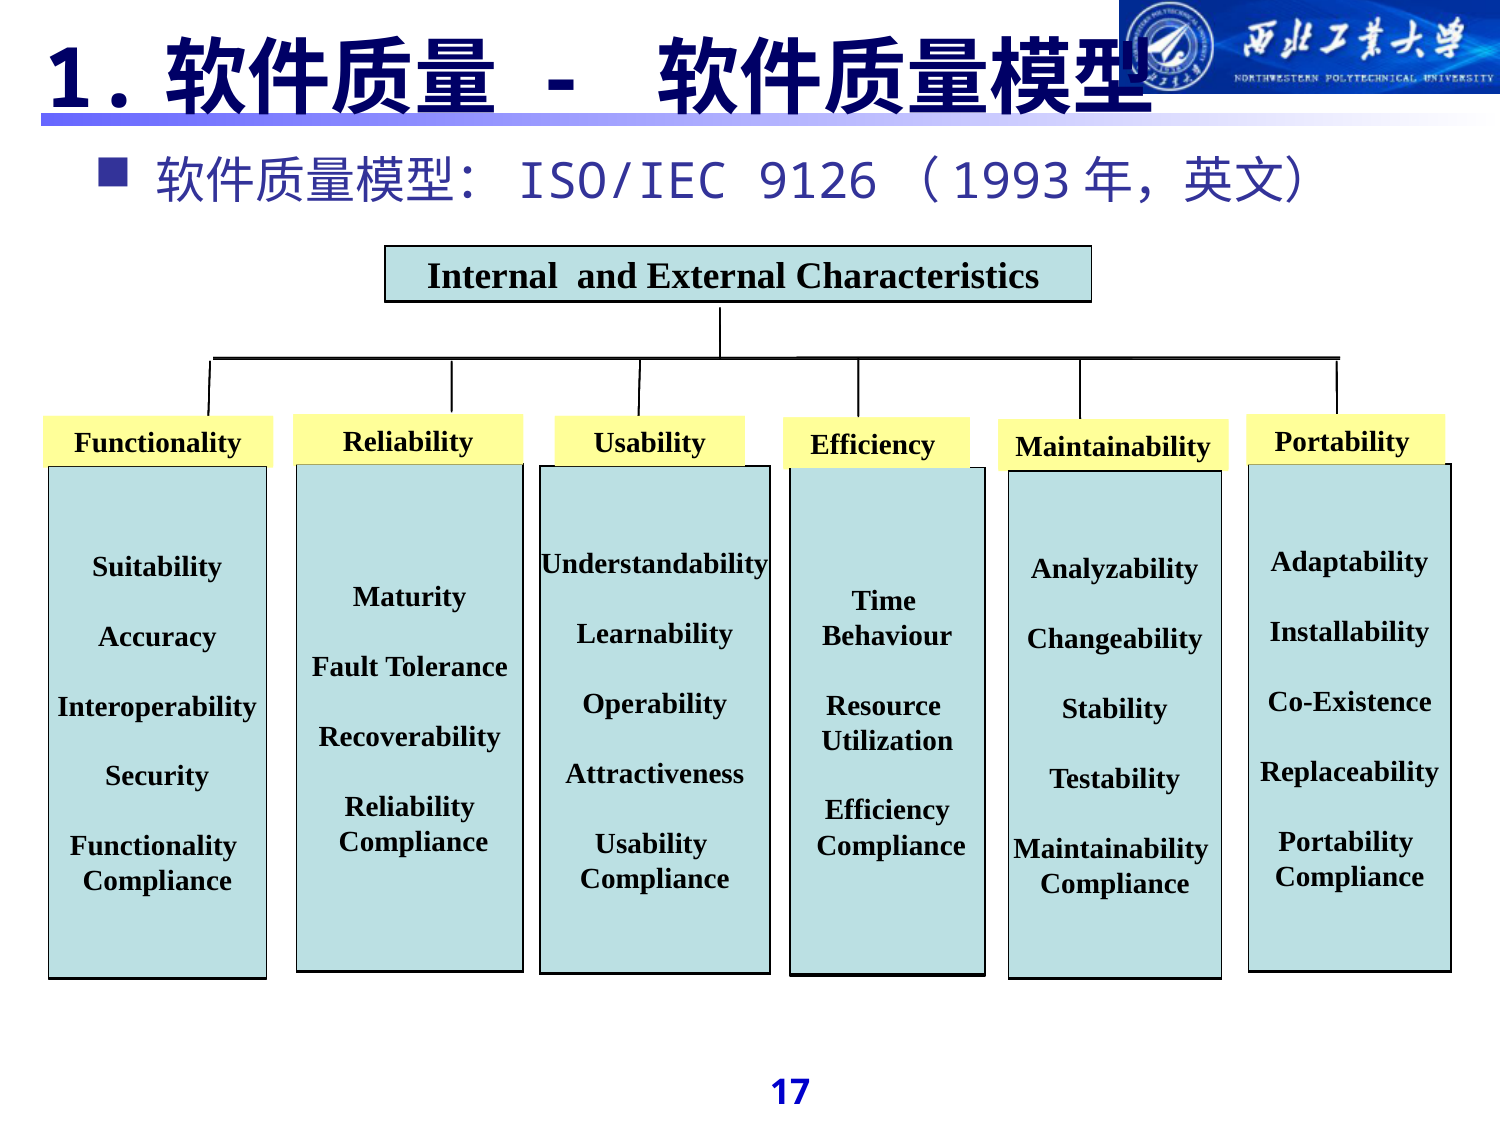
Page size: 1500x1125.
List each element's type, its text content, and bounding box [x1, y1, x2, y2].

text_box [42, 245, 1452, 978]
title [412, 114, 416, 125]
list 软件质量模型：ISO/IEC 9126（1993年，英文） [79, 152, 1401, 218]
picture [1119, 0, 1500, 94]
